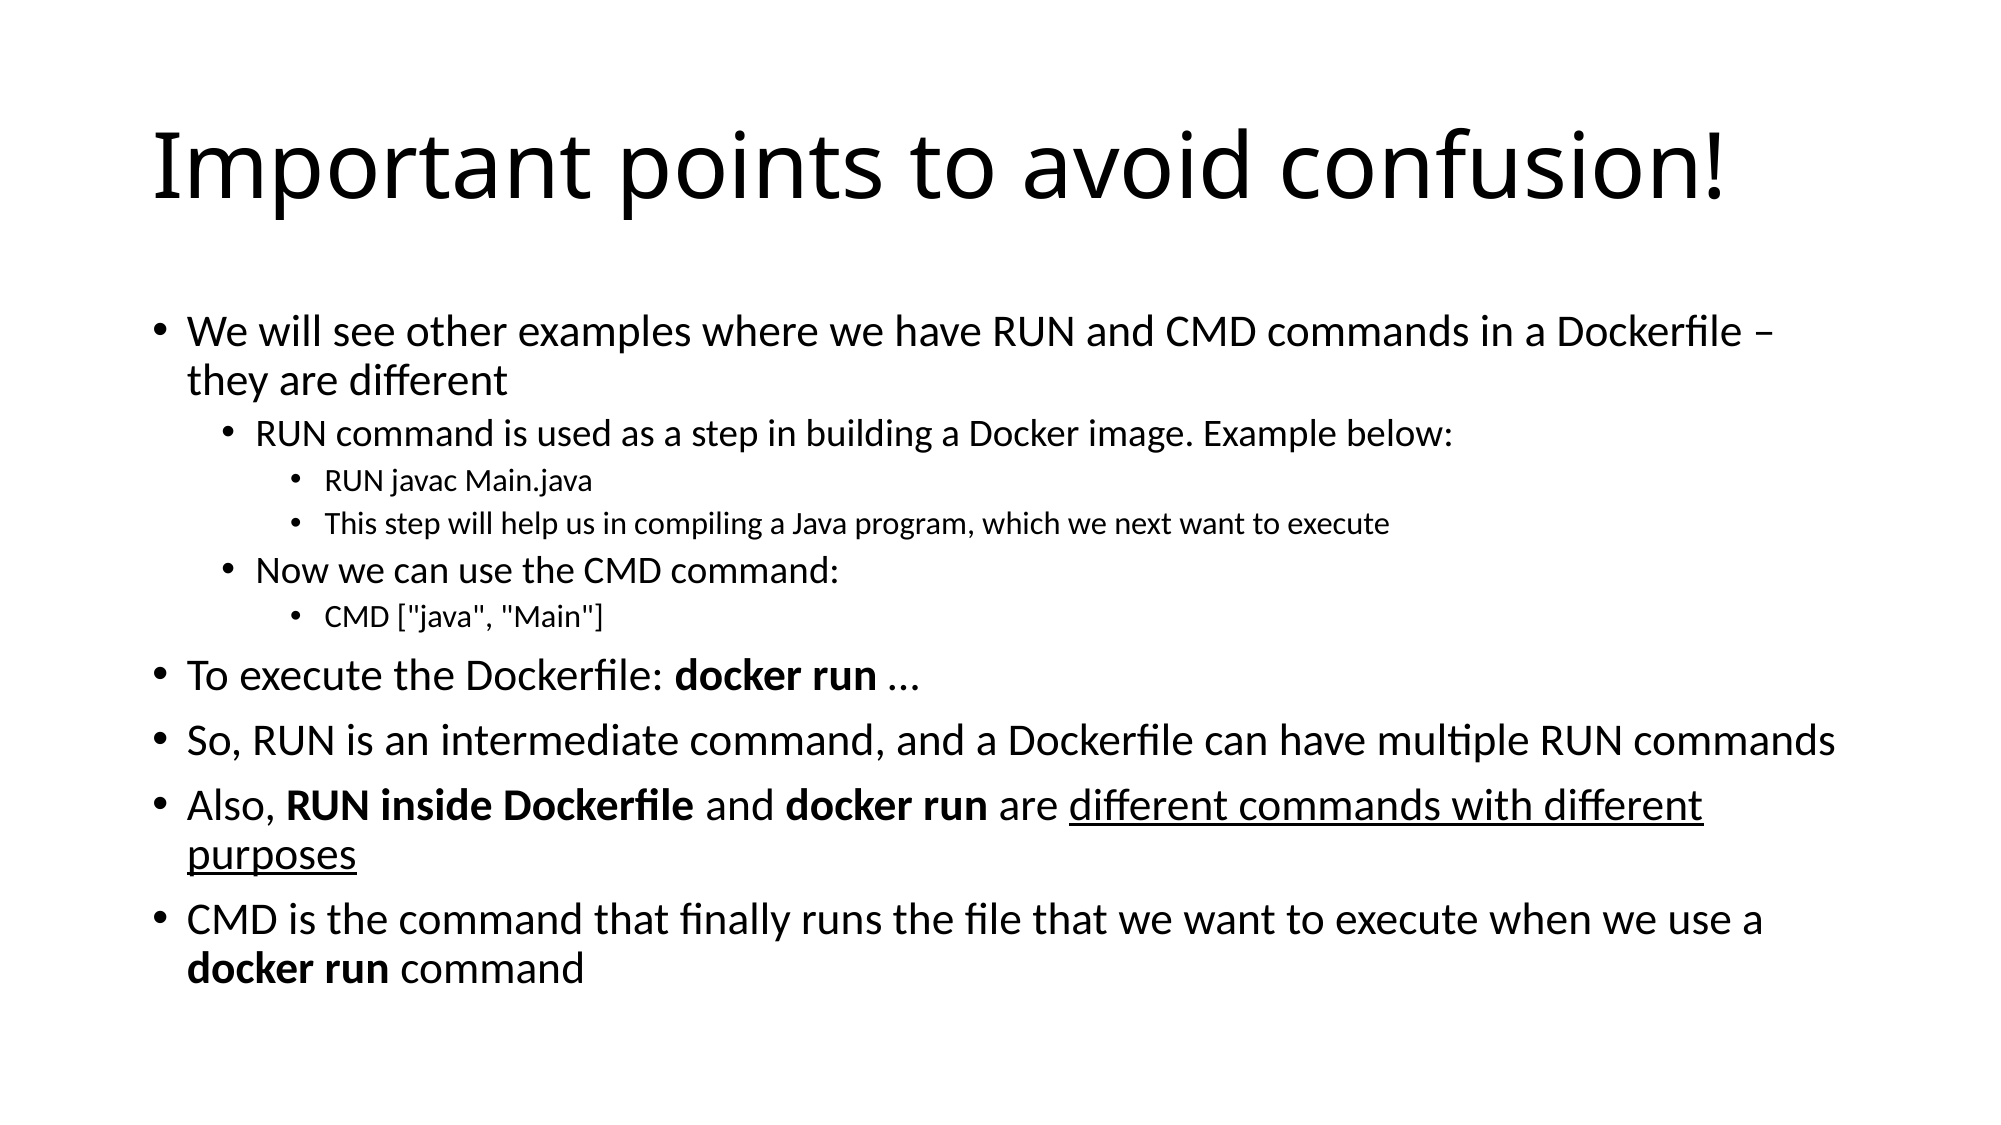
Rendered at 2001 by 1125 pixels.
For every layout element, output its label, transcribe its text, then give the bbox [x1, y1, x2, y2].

title Important points to avoid confusion! [137, 59, 1863, 278]
list We will see other examples where we have RUN and CMD commands in a Dockerfile – they are different RUN command is used as a step in building a Docker image. Example below: RUN javac Main.java This step will help us in compiling a Java program, which we next want to execute Now we can use the CMD command: CMD ["java", "Main"] To execute the Dockerfile: docker run … So, RUN is an intermediate command, and a Dockerfile can have multiple RUN commands Also, RUN inside Dockerfile and docker run are different commands with different purposes CMD is the command that finally runs the file that we want to execute when we use a docker run command [137, 299, 1863, 1014]
